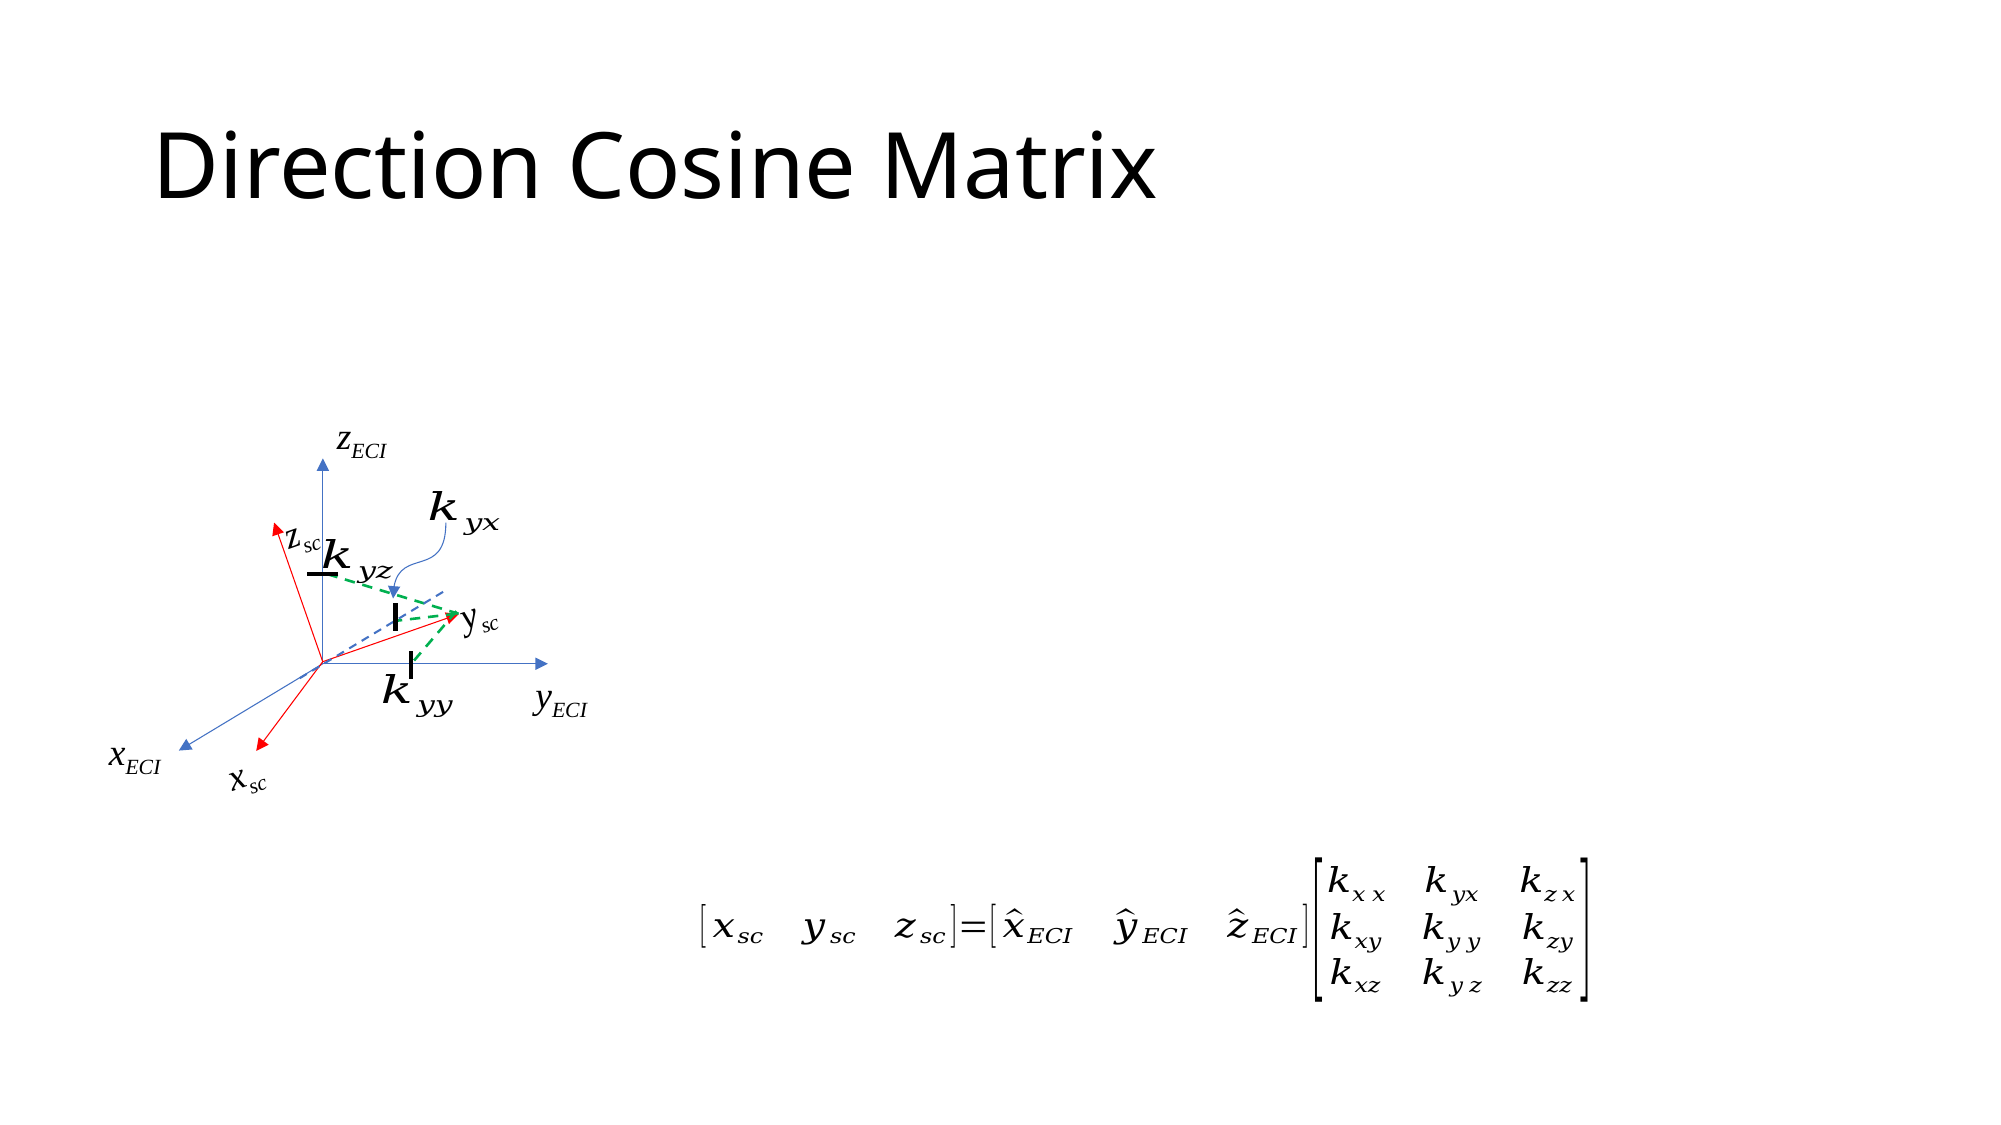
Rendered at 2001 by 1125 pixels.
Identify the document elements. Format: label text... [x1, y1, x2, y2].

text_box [90, 404, 606, 786]
title Direction Cosine Matrix [137, 59, 1863, 278]
